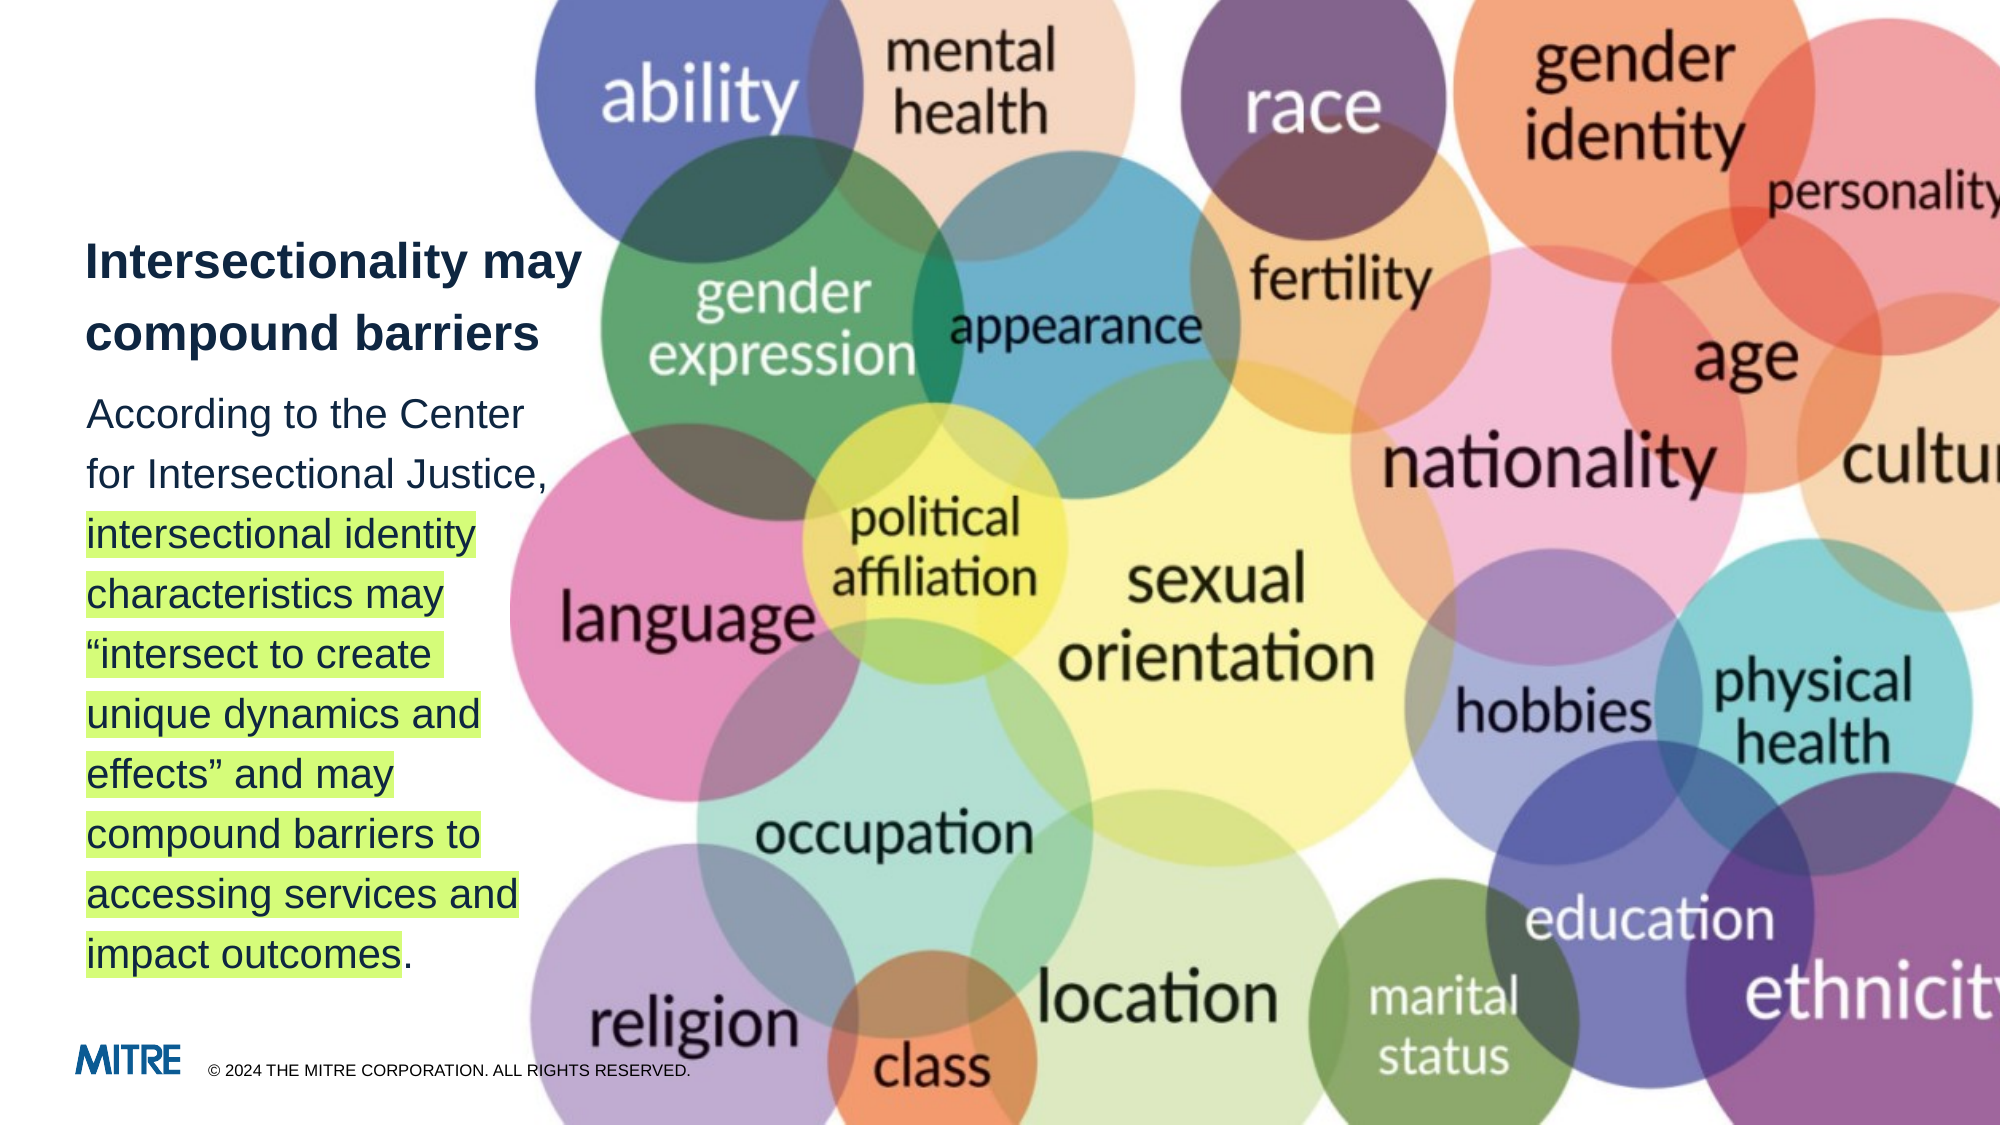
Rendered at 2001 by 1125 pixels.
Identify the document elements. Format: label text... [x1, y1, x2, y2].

footer © 2024 THE MITRE CORPORATION. ALL RIGHTS RESERVED. [208, 1055, 510, 1086]
title Intersectionality may compound barriers [69, 208, 510, 369]
list According to the Center for Intersectional Justice, intersectional identity characteristics may “intersect to create unique dynamics and effects” and may compound barriers to accessing services and impact outcomes. [69, 369, 510, 1056]
picture [70, 1056, 188, 1083]
picture [510, 0, 2000, 1125]
